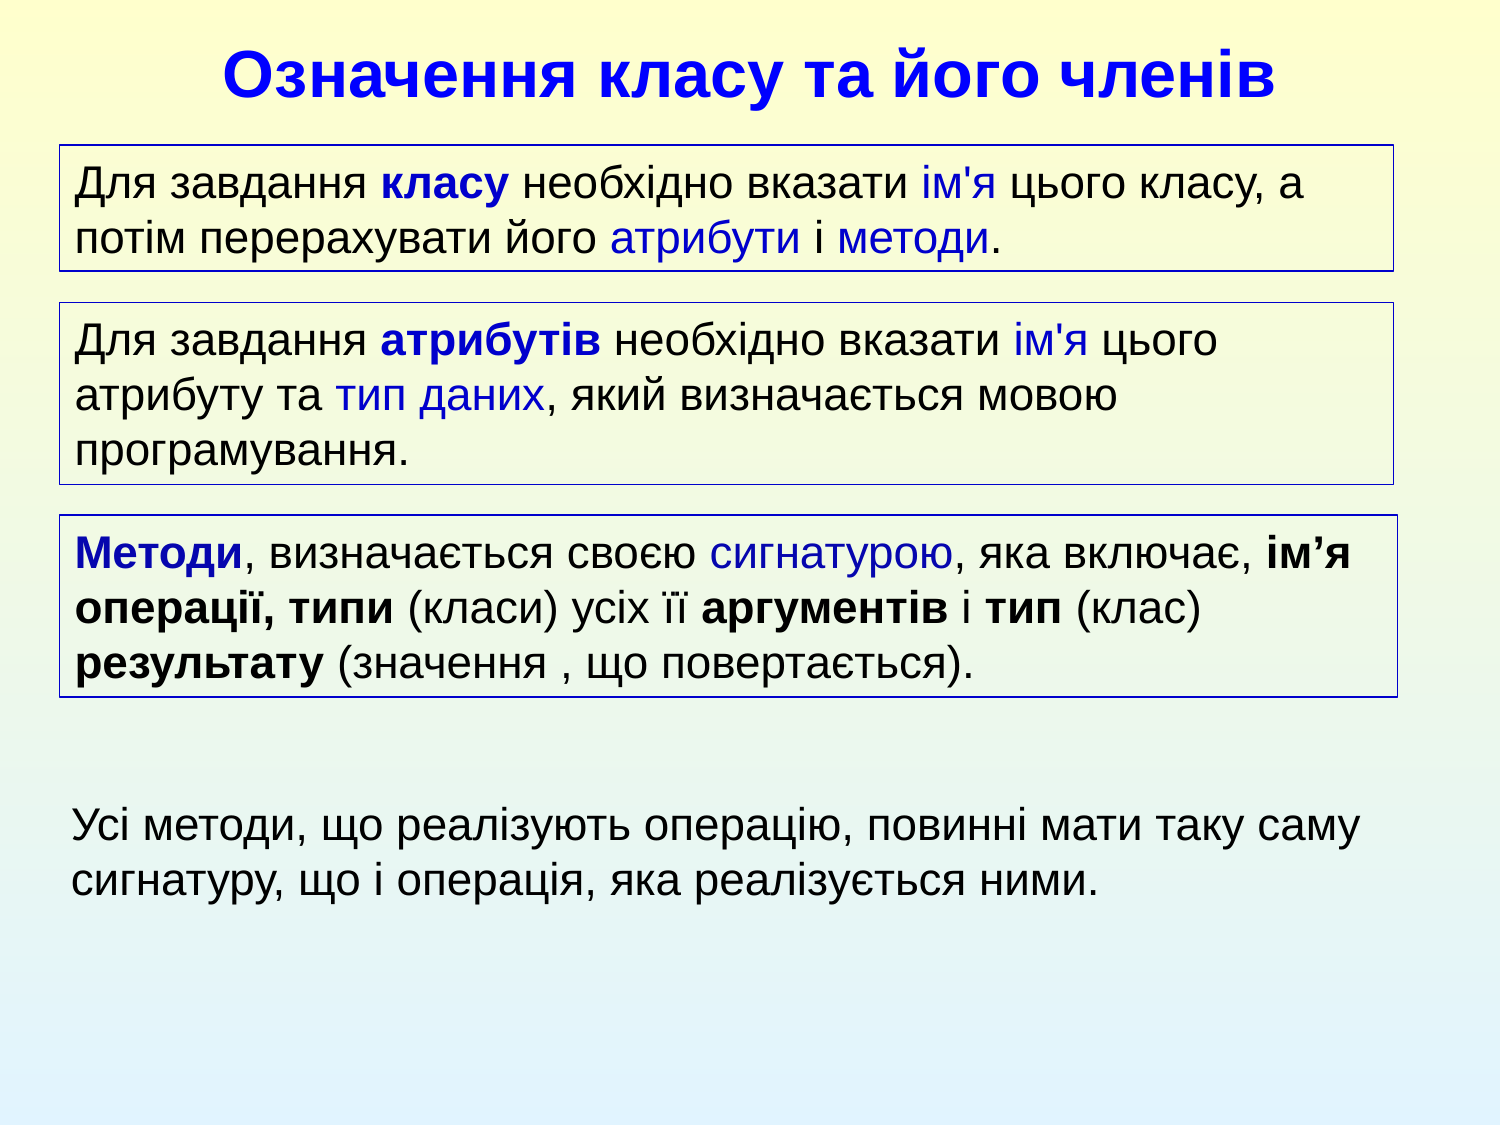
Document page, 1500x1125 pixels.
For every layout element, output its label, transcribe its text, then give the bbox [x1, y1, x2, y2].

text_box Для завдання атрибутів необхідно вказати ім'я цього атрибуту та тип даних, який визначається мовою програмування. [59, 302, 1394, 485]
text_box Для завдання класу необхідно вказати ім'я цього класу, а потім перерахувати його атрибути і методи. [59, 145, 1394, 272]
text_box Методи, визначається своєю сигнатурою, яка включає, ім’я операції, типи (класи) усіх її аргументів і тип (клас) результату (значення , що повертається). [59, 515, 1398, 697]
text_box Усі методи, що реалізують операцію, повинні мати таку саму сигнатуру, що і операція, яка реалізується ними. [55, 786, 1394, 914]
text_box Означення класу та його членів [74, 24, 1425, 118]
